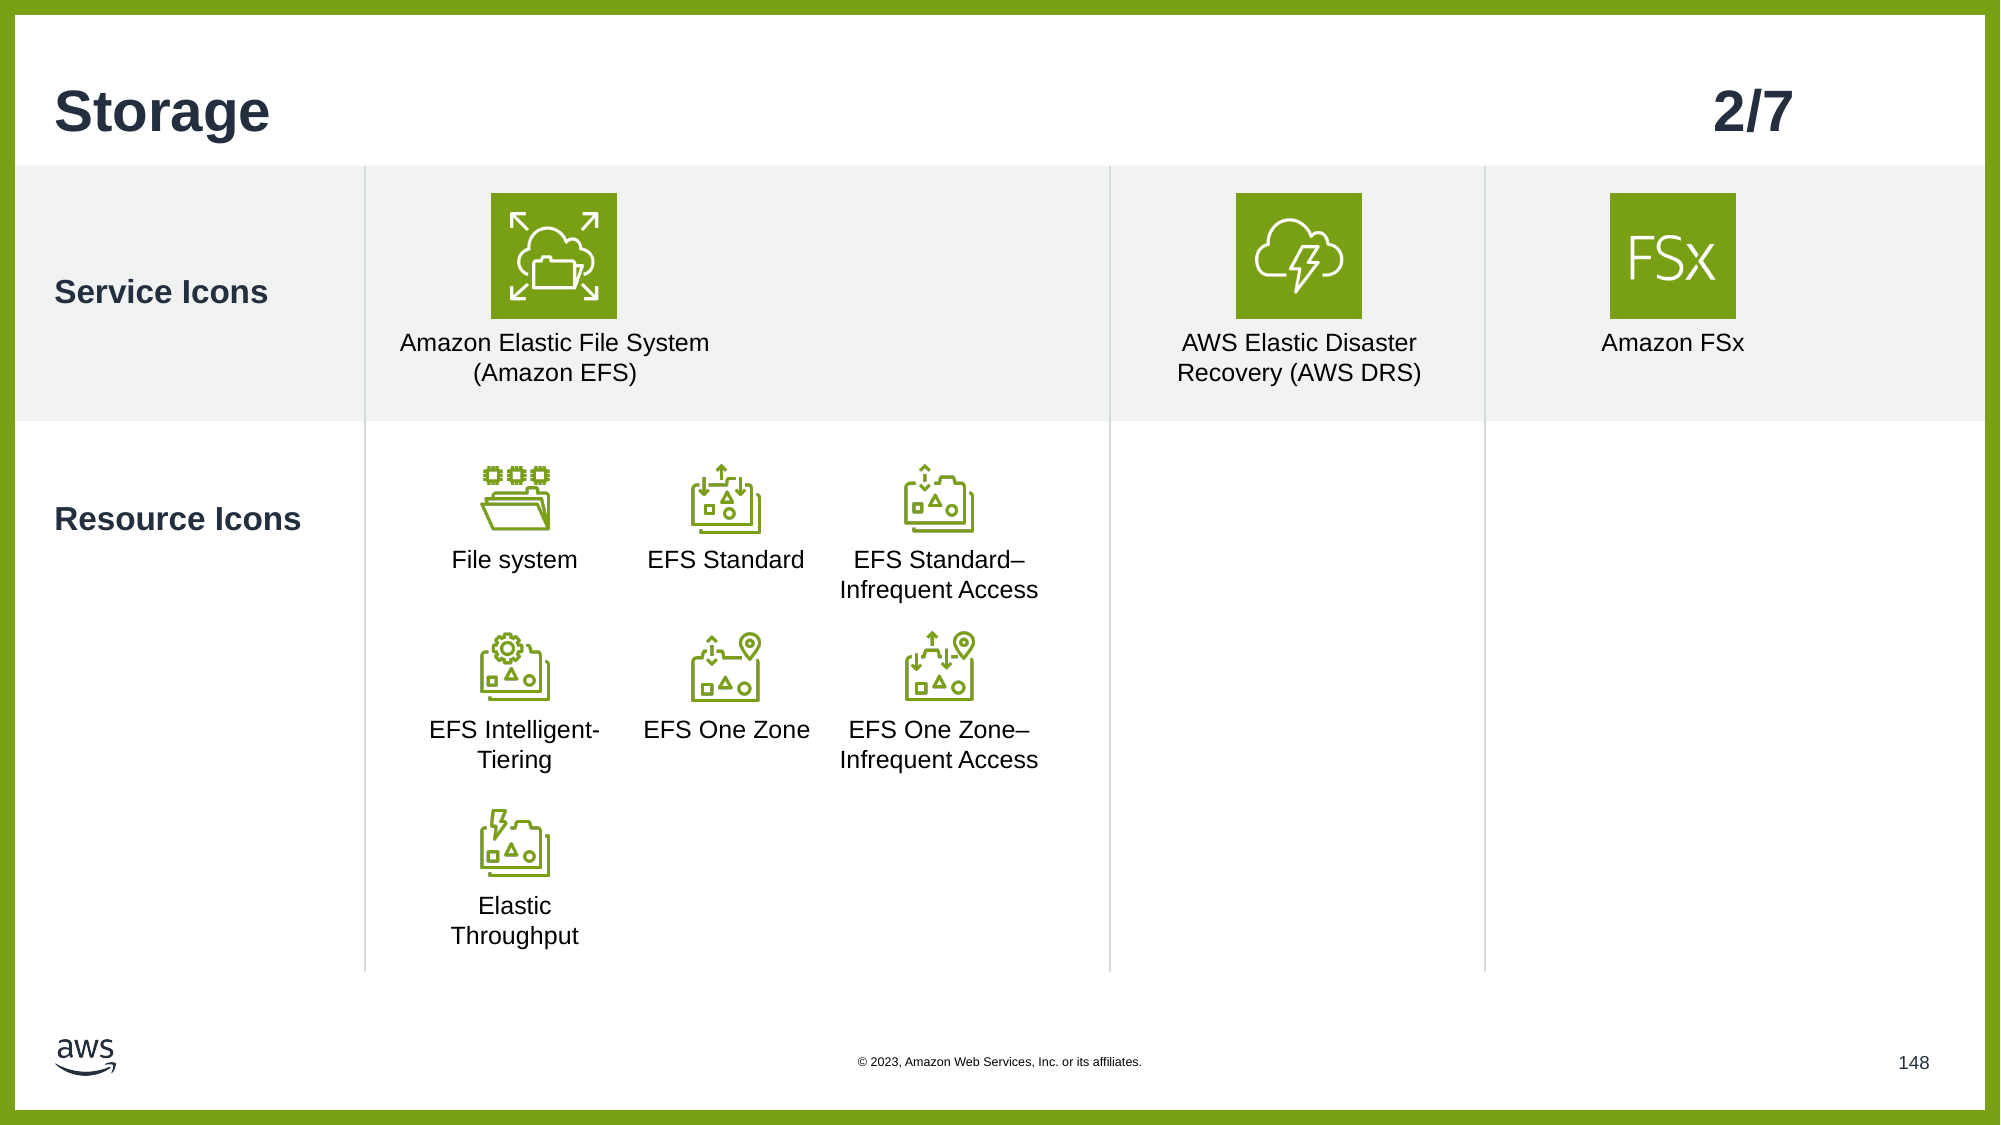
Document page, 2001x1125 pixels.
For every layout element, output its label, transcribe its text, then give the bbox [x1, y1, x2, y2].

text_box EFS Intelligent-Tiering [396, 706, 634, 781]
picture [491, 193, 617, 319]
picture [688, 629, 764, 705]
picture [901, 461, 977, 537]
text_box Amazon FSx [1492, 319, 1854, 364]
footer © 2023, Amazon Web Services, Inc. or its affiliates. [662, 1031, 1338, 1092]
text_box EFS One Zone [621, 706, 820, 751]
picture [901, 628, 978, 704]
slide_number 148 [1494, 1031, 1945, 1092]
text_box EFS Standard–Infrequent Access [820, 535, 1059, 611]
text_box Amazon Elastic File System (Amazon EFS) [367, 319, 744, 394]
picture [688, 461, 764, 537]
title Storage 2/7 [39, 59, 1945, 166]
text_box EFS Standard [632, 535, 820, 581]
text_box AWS Elastic Disaster Recovery (AWS DRS) [1120, 319, 1480, 394]
picture [55, 1039, 116, 1076]
picture [477, 804, 553, 880]
text_box EFS One Zone–Infrequent Access [820, 706, 1059, 781]
picture [1610, 193, 1736, 319]
picture [477, 628, 553, 704]
picture [1236, 193, 1362, 319]
text_box Elastic Throughput [396, 882, 634, 957]
picture [477, 461, 553, 537]
text_box File system [420, 535, 609, 581]
